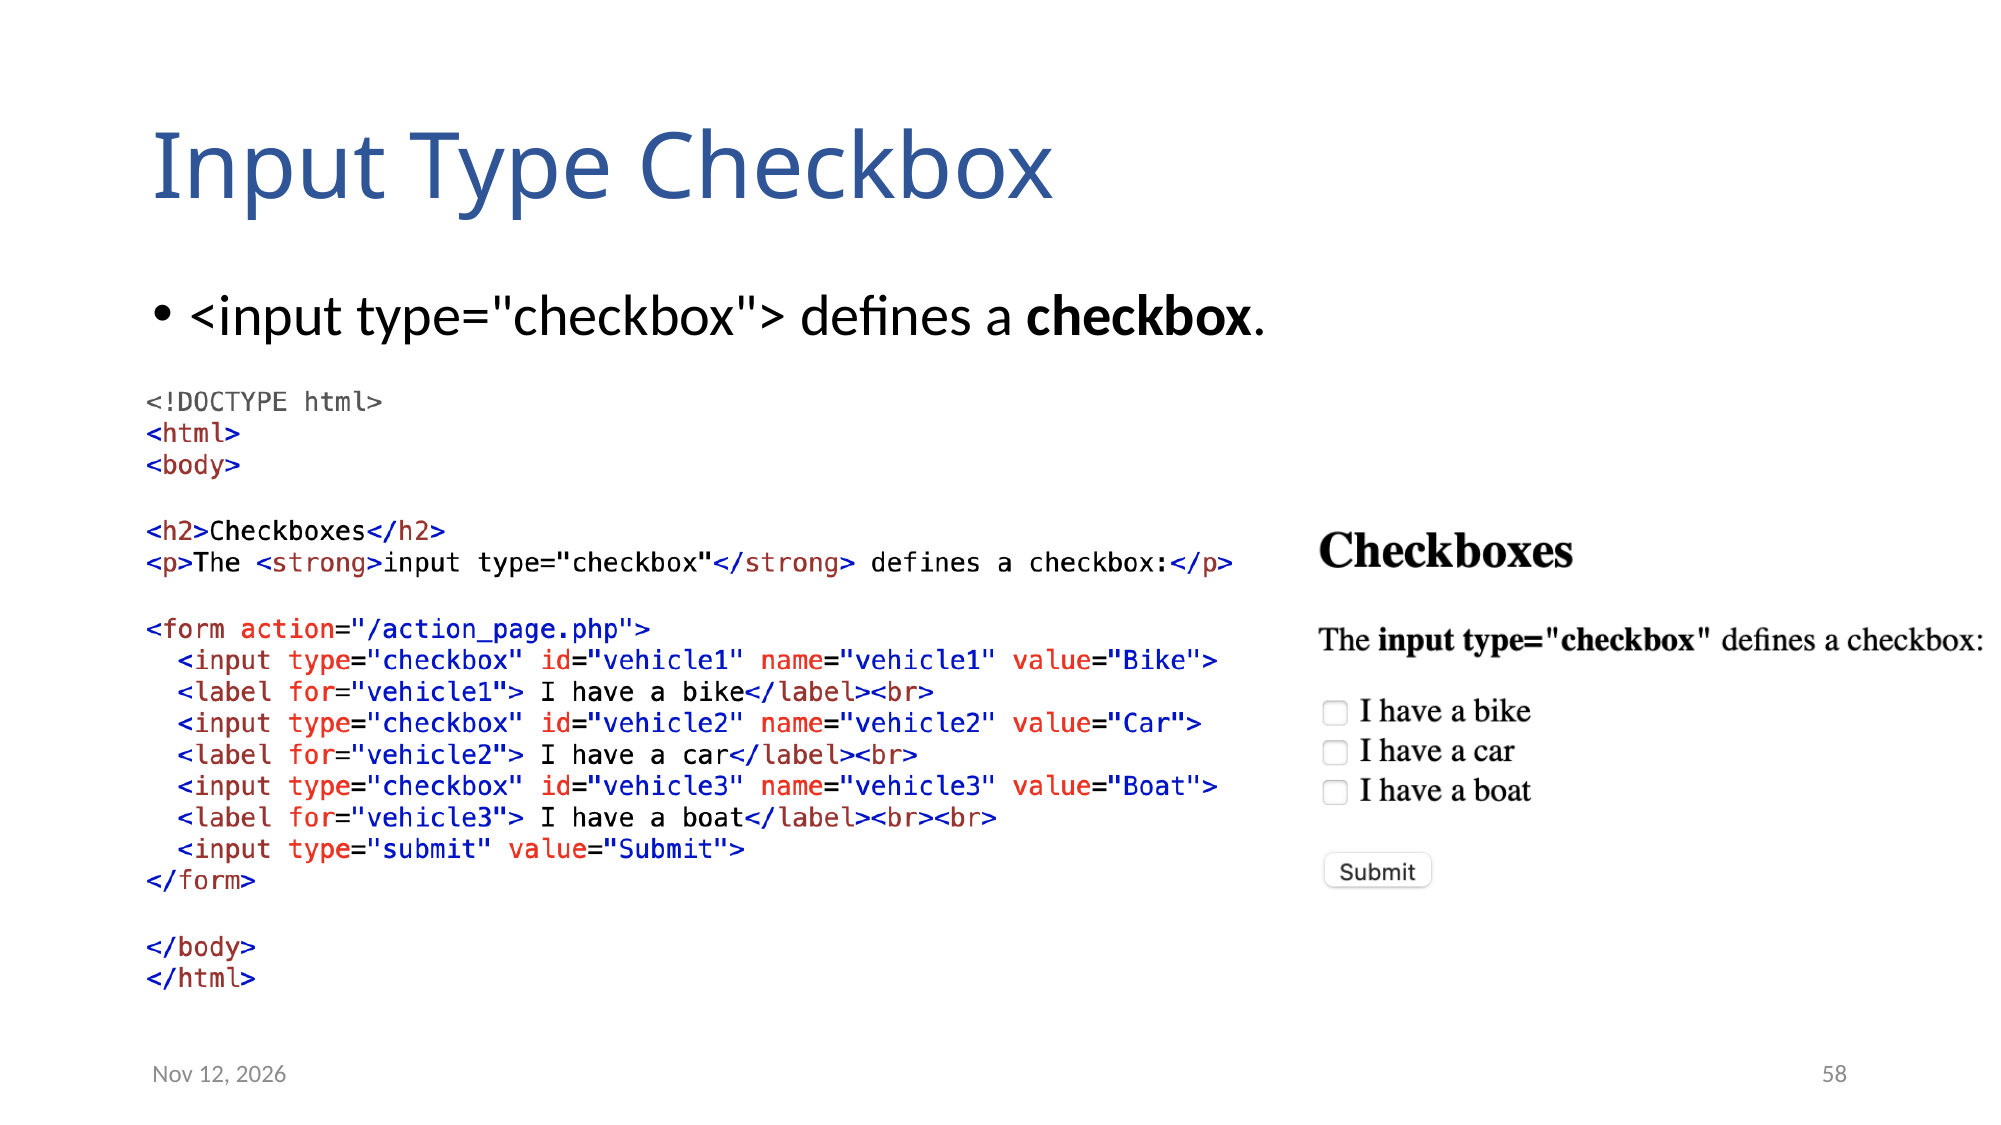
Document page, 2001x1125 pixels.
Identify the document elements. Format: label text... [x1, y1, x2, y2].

slide_number 13-Jan-24 [137, 1042, 588, 1103]
picture [137, 379, 1259, 1013]
slide_number 58 [1412, 1042, 1863, 1103]
picture [1306, 500, 2000, 922]
title Input Type Checkbox [137, 59, 1863, 277]
list <input type="checkbox"> defines a checkbox. [137, 277, 1863, 390]
